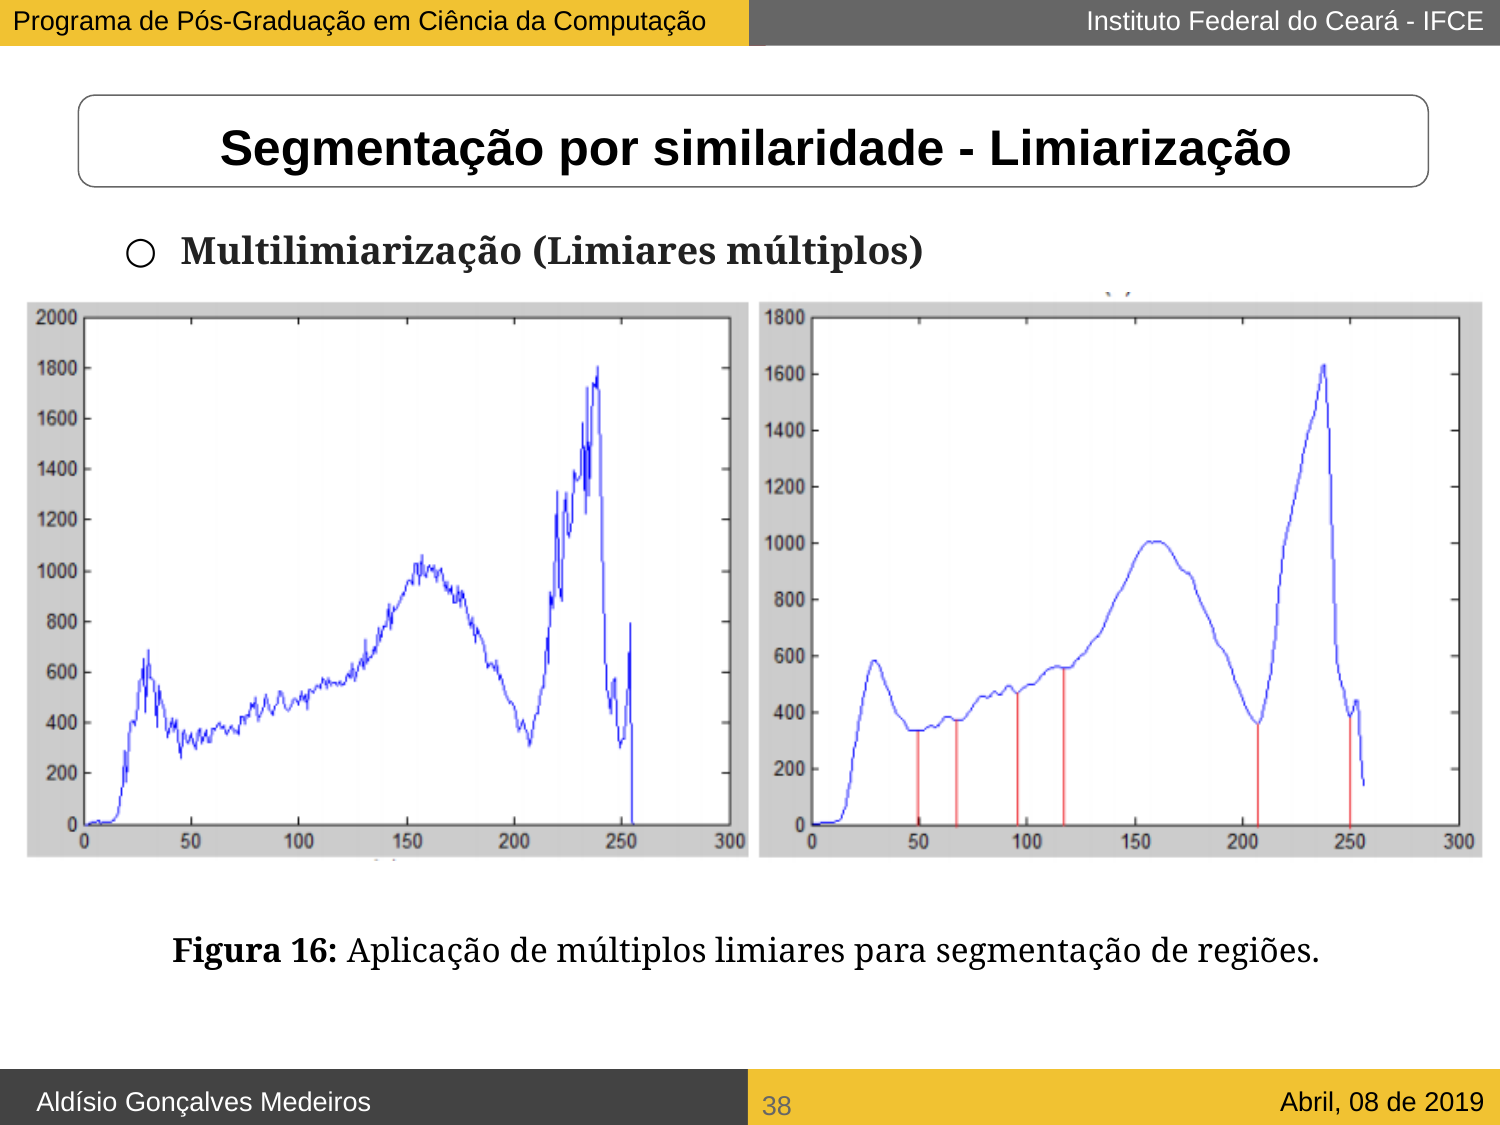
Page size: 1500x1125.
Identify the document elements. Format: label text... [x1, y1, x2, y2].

slide_number ‹#› [731, 1061, 822, 1125]
list Multilimiarização (Limiares múltiplos) [90, 204, 1441, 293]
picture [24, 294, 754, 861]
picture [756, 292, 1486, 863]
title Segmentação por similaridade - Limiarização [88, 99, 1424, 192]
text_box Figura 16: Aplicação de múltiplos limiares para segmentação de regiões. [82, 908, 1418, 1001]
